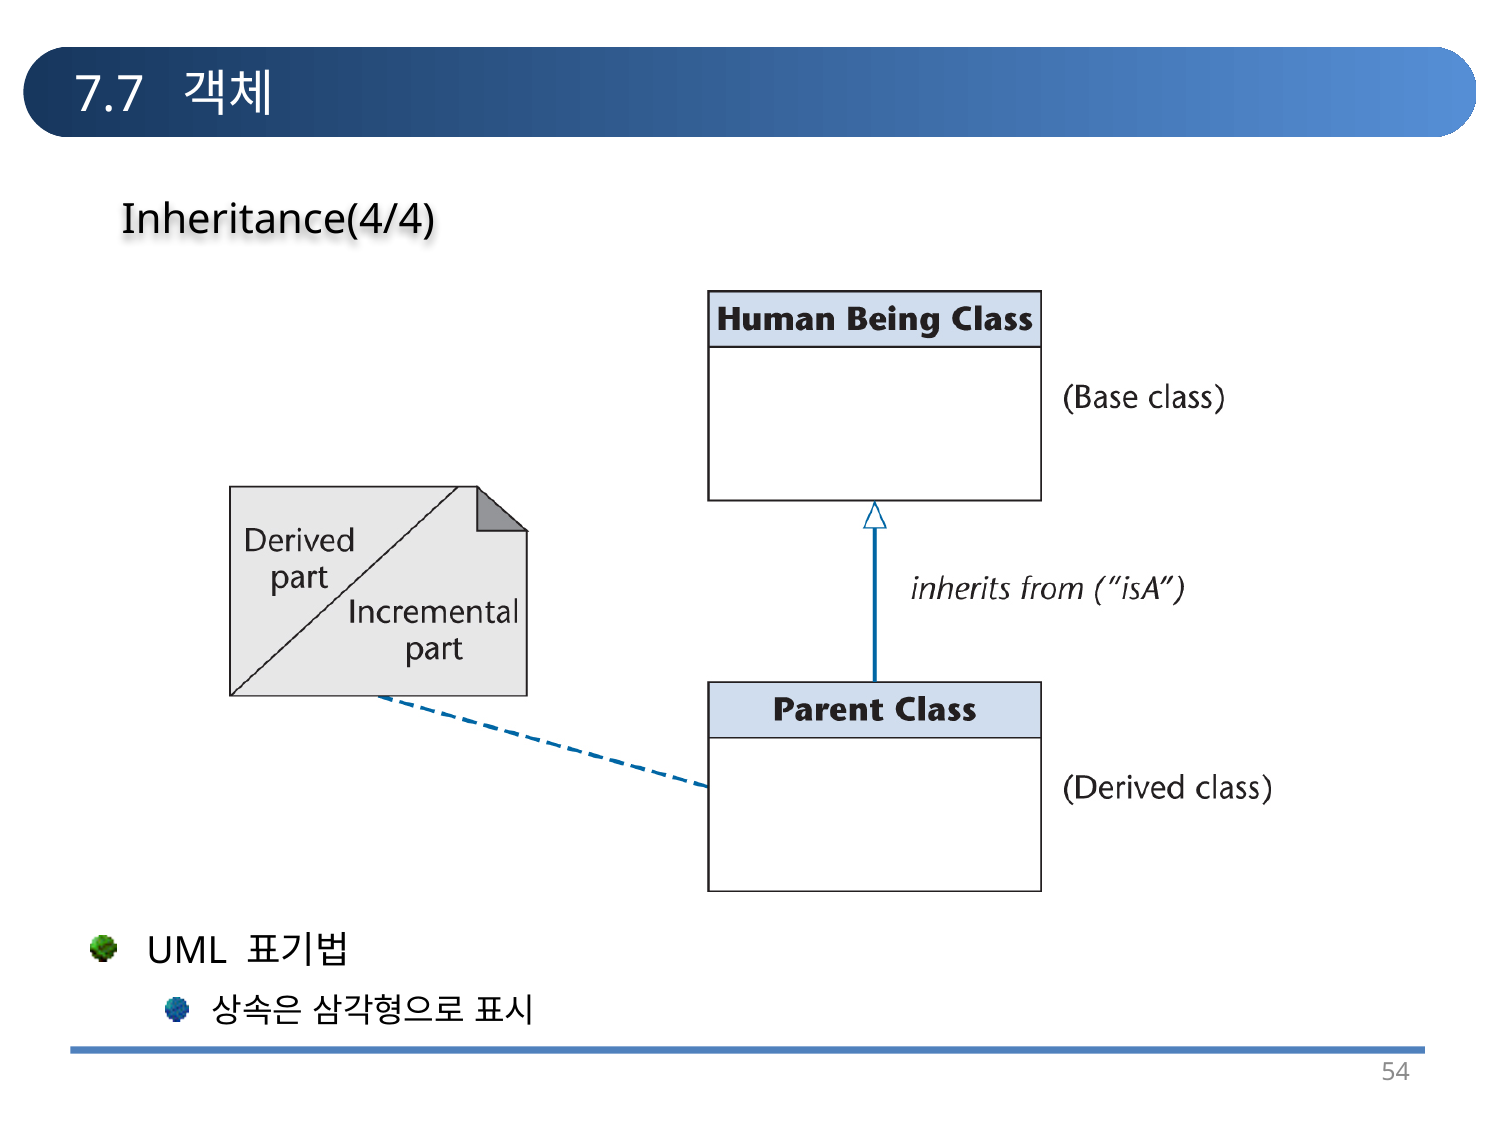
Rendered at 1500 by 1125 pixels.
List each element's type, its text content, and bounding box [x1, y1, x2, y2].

slide_number 54 [1074, 1042, 1425, 1103]
list Inheritance(4/4) [60, 180, 497, 255]
picture [229, 290, 1271, 892]
title 7.7 객체 [59, 56, 1410, 126]
picture [165, 997, 189, 1022]
picture [90, 935, 117, 962]
list UML 표기법 상속은 삼각형으로 표시 [74, 904, 1471, 1006]
